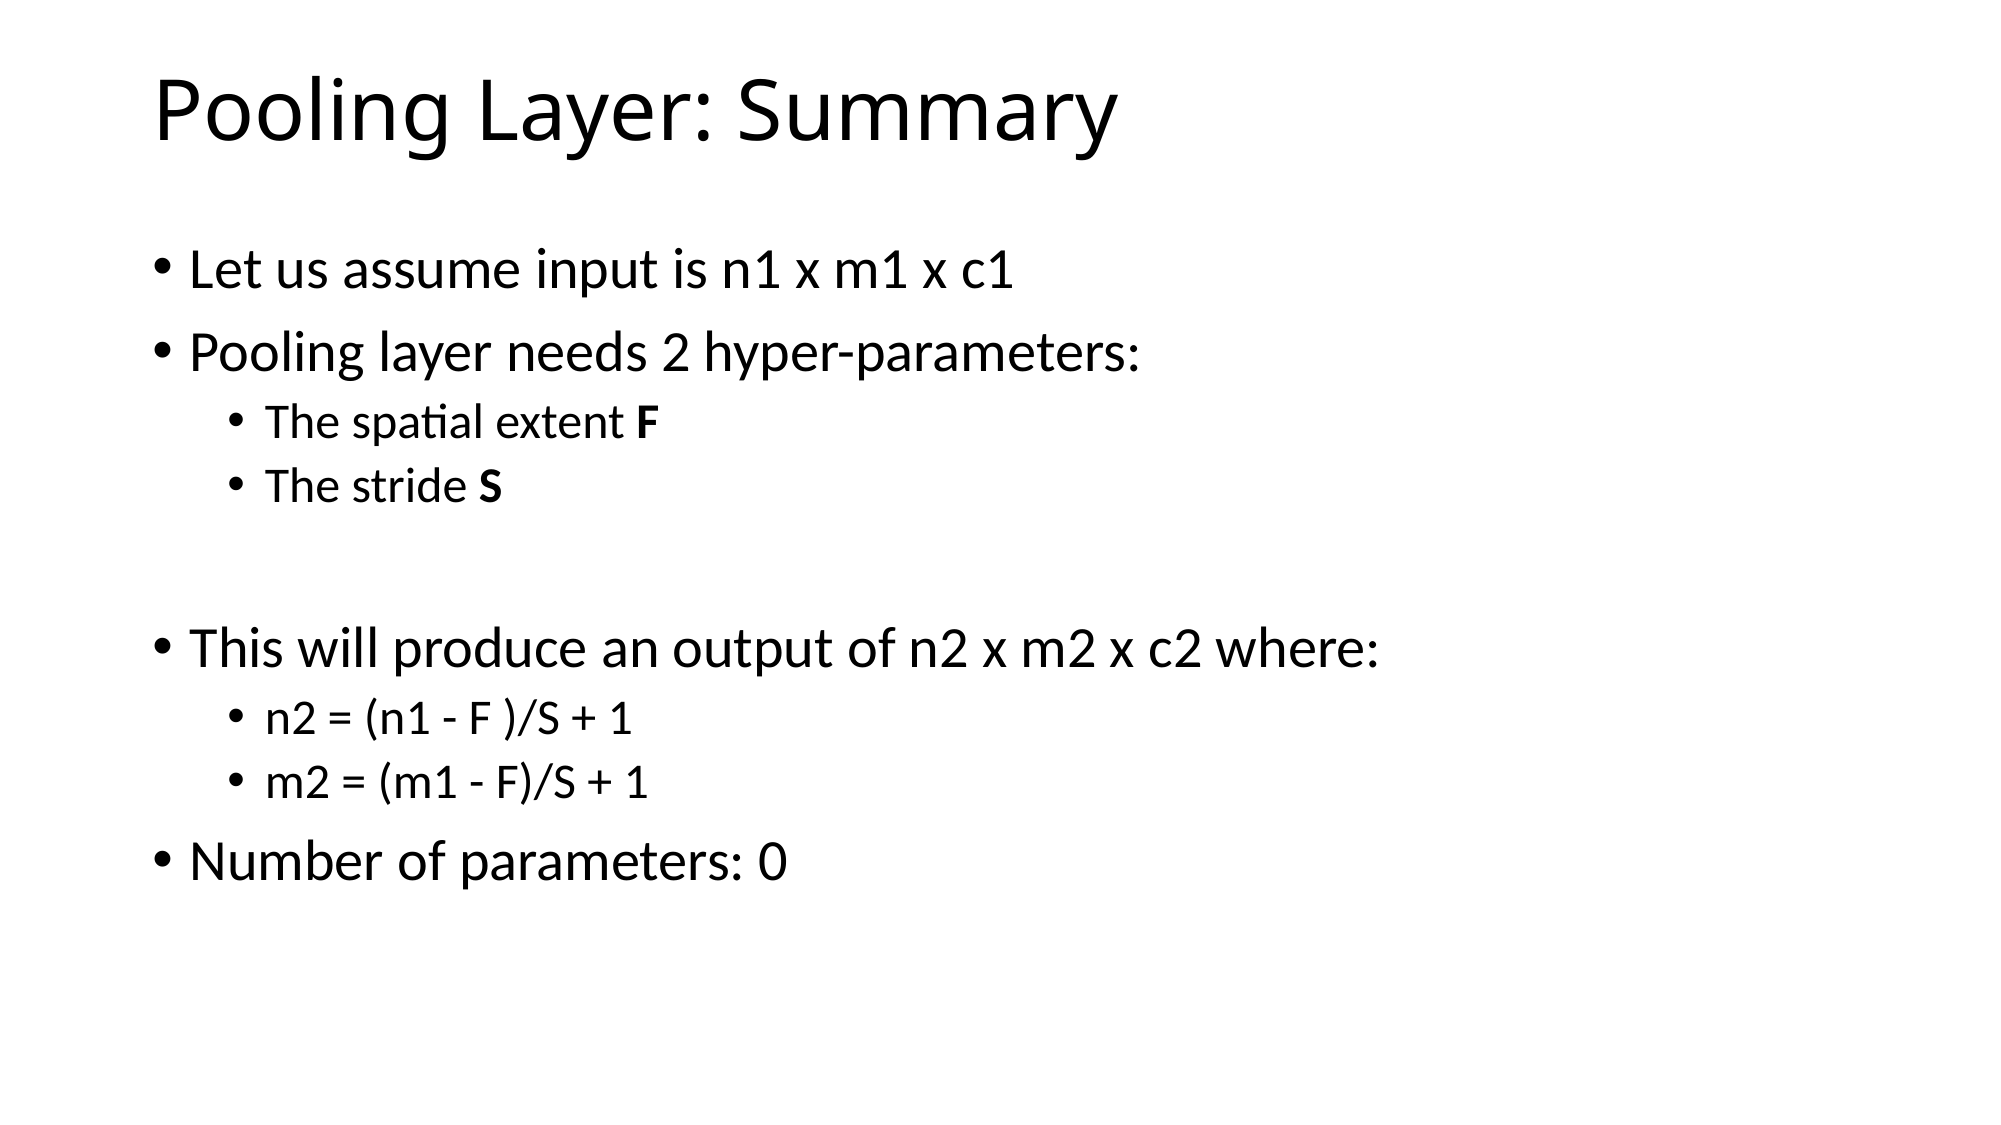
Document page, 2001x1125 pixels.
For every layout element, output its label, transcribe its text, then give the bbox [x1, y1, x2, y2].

list Let us assume input is n1 x m1 x c1 Pooling layer needs 2 hyper-parameters: The spatial extent F The stride S This will produce an output of n2 x m2 x c2 where: n2 = (n1 - F )/S + 1 m2 = (m1 - F)/S + 1 Number of parameters: 0 [137, 230, 1863, 1014]
title Pooling Layer: Summary [137, 59, 1863, 167]
